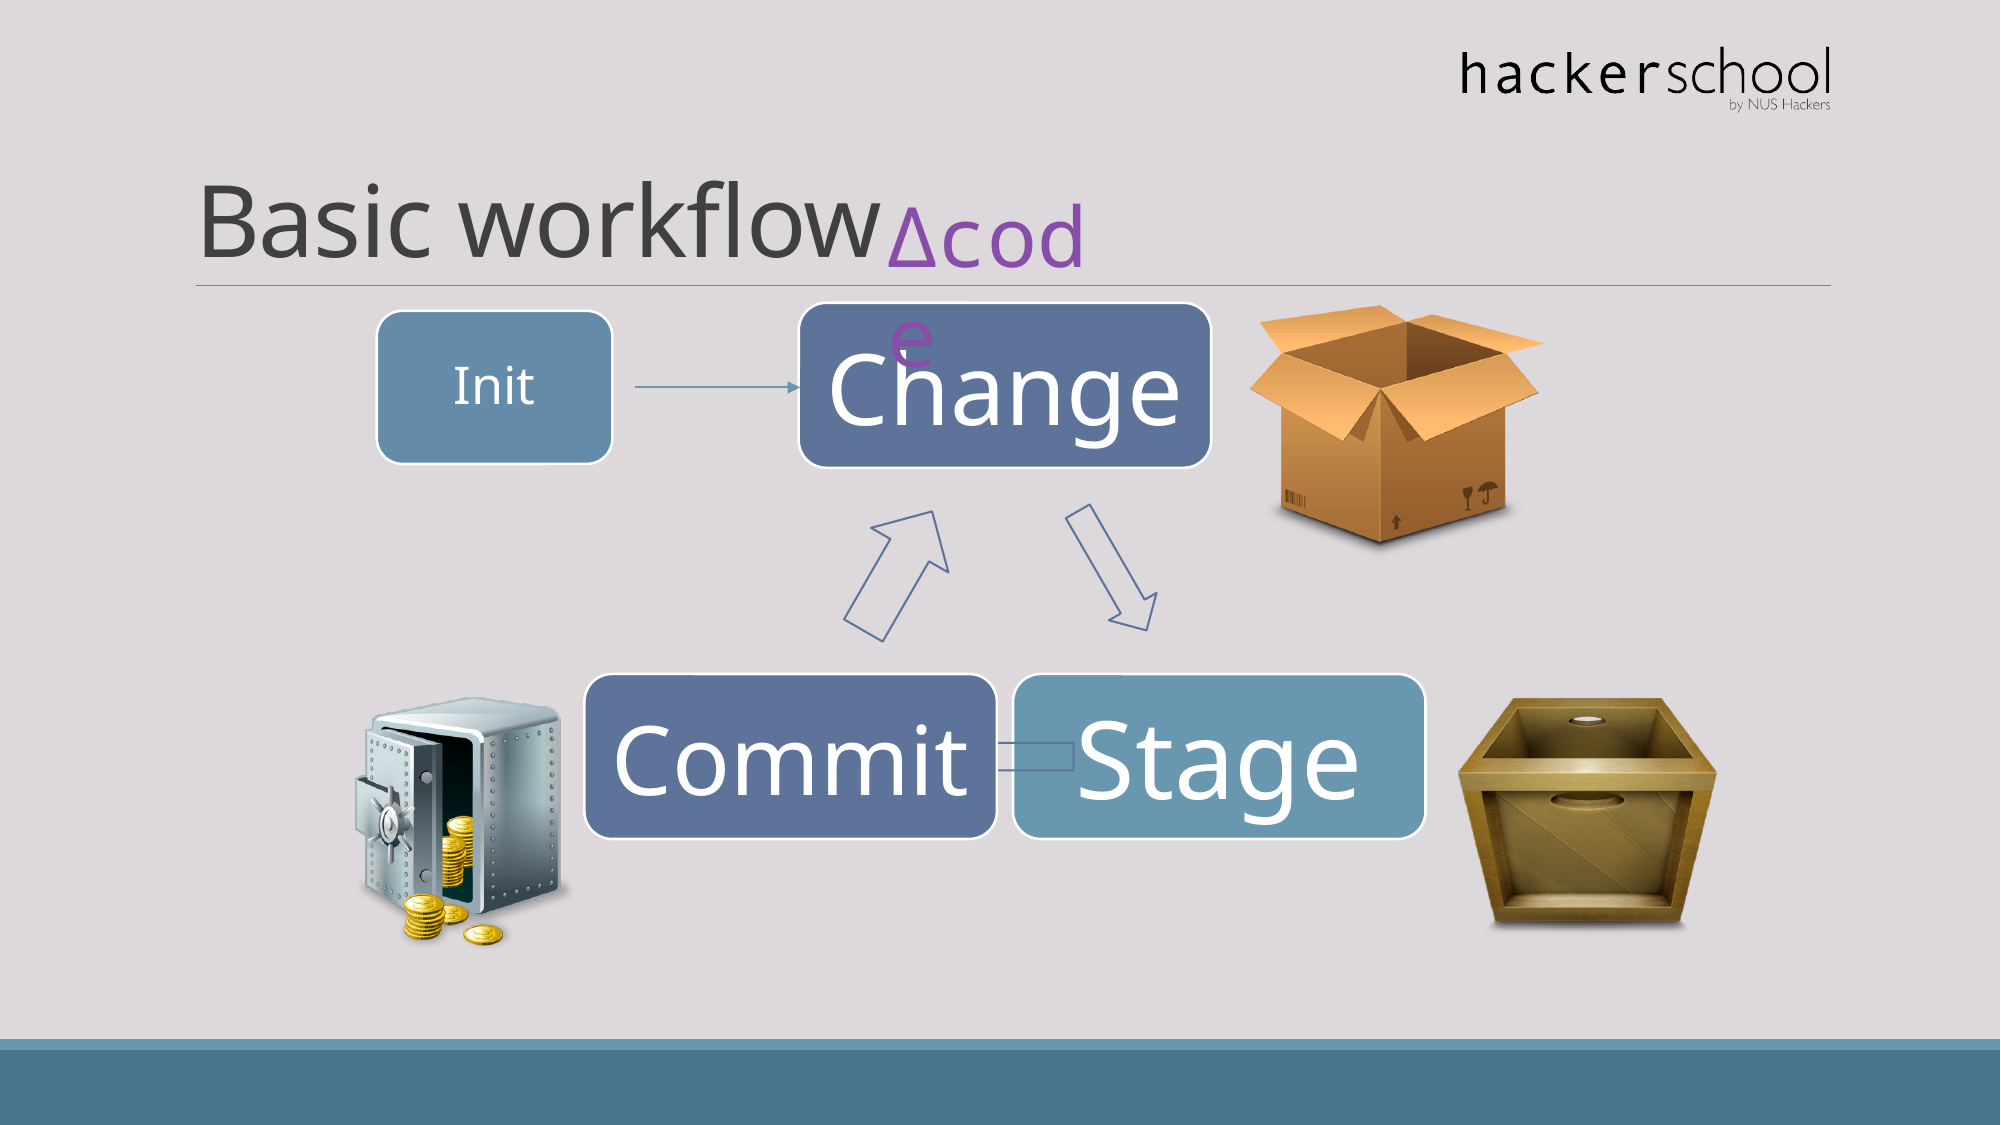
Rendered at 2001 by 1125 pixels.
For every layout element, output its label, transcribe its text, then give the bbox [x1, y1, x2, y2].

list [179, 302, 1831, 964]
picture [1438, 642, 1735, 939]
picture [315, 663, 612, 960]
title Basic workflow [180, 47, 1830, 285]
picture [1248, 284, 1546, 581]
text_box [376, 310, 613, 465]
text_box Δcode [887, 183, 1123, 300]
